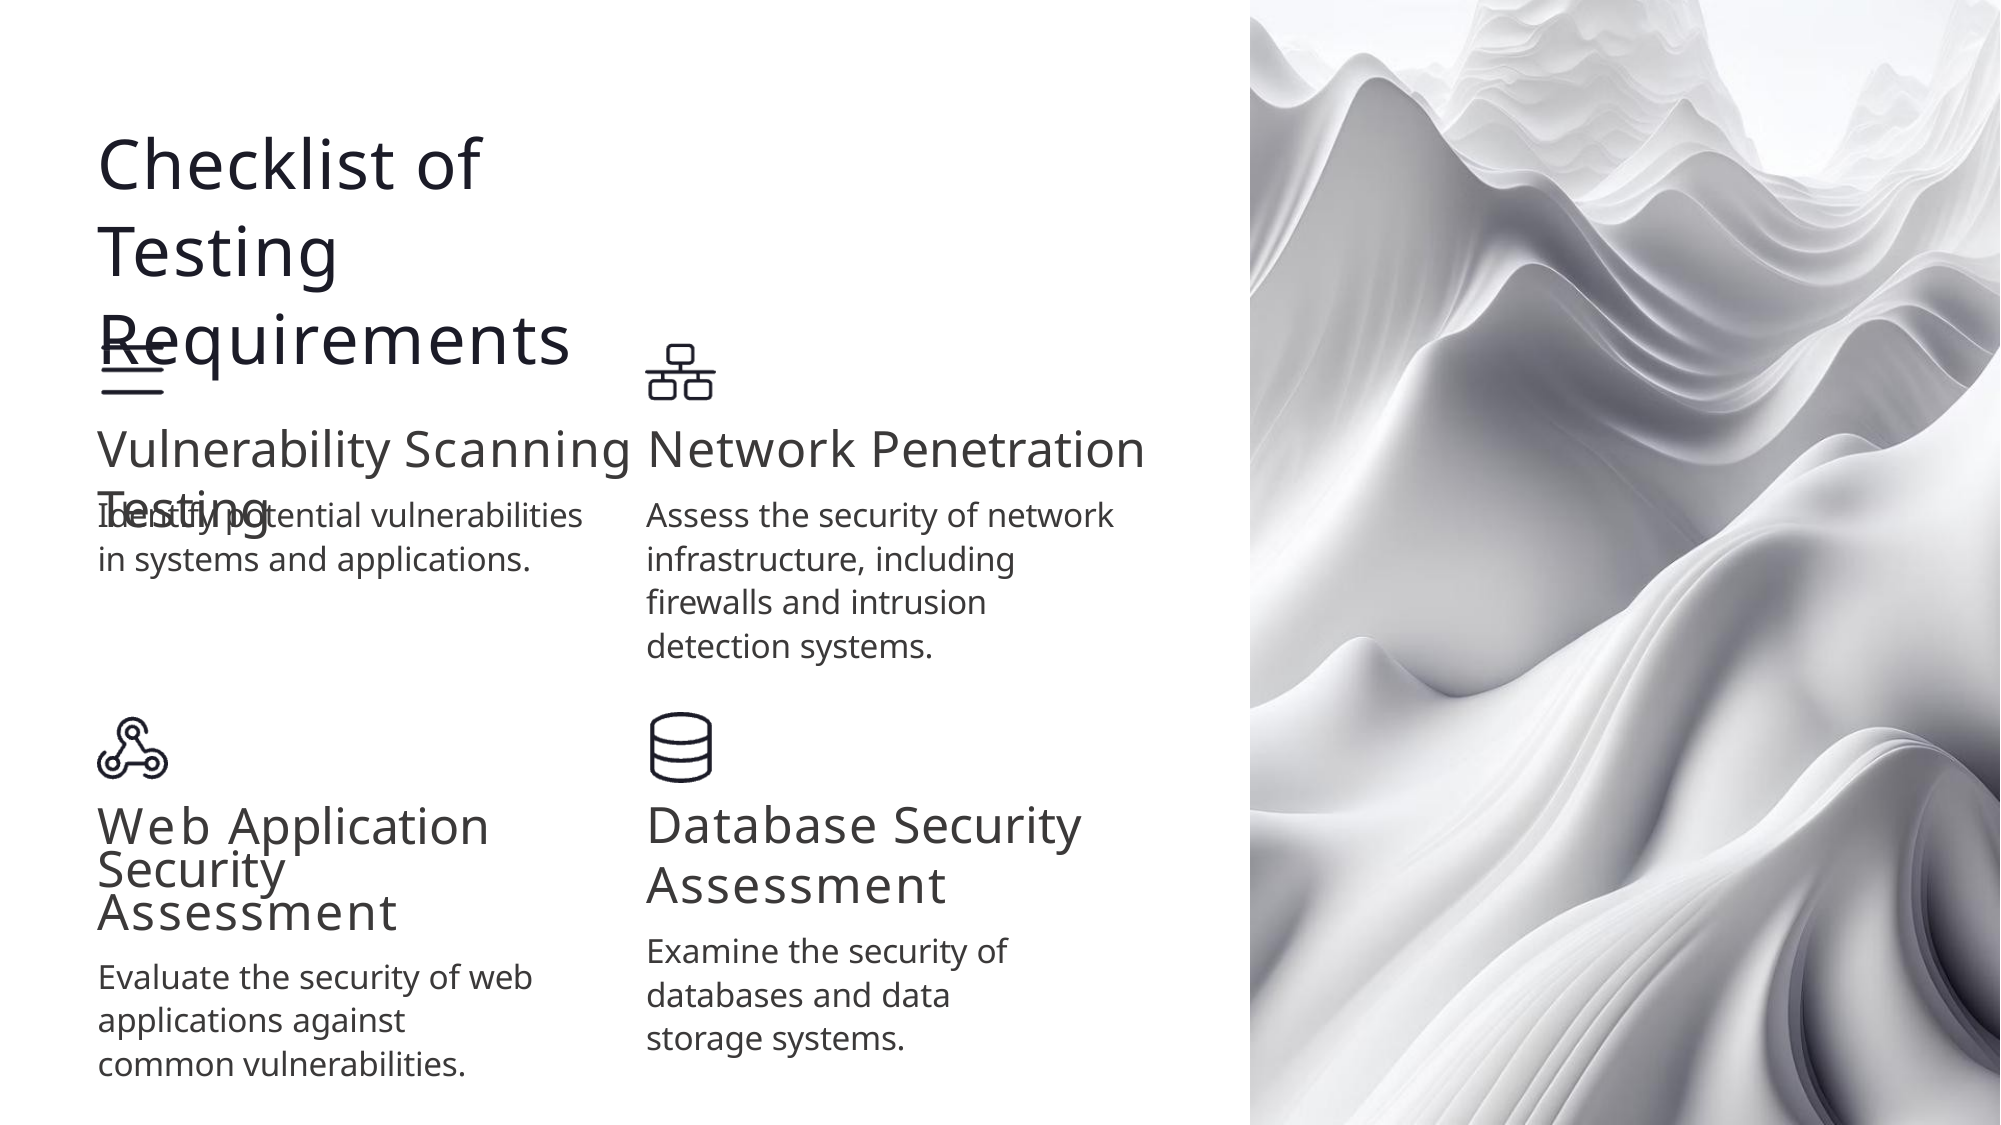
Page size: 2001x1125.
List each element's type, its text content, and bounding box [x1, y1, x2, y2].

text_box Identify potential vulnerabilities in systems and applications. [95, 489, 597, 578]
picture [101, 345, 164, 395]
picture [97, 715, 168, 780]
title Checklist of Testing Requirements [95, 115, 733, 378]
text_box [1249, 0, 2000, 1125]
text_box Web Application Security Assessment Evaluate the security of web applications against common vulnerabilities. [95, 791, 583, 1083]
picture [649, 712, 712, 783]
text_box Assess the security of network infrastructure, including firewalls and intrusion detection systems. [643, 489, 1132, 665]
text_box Database Security Assessment Examine the security of databases and data storage systems. [643, 766, 1244, 1058]
text_box Vulnerability Scanning Network Penetration Testing [95, 415, 1244, 538]
picture [645, 343, 716, 402]
